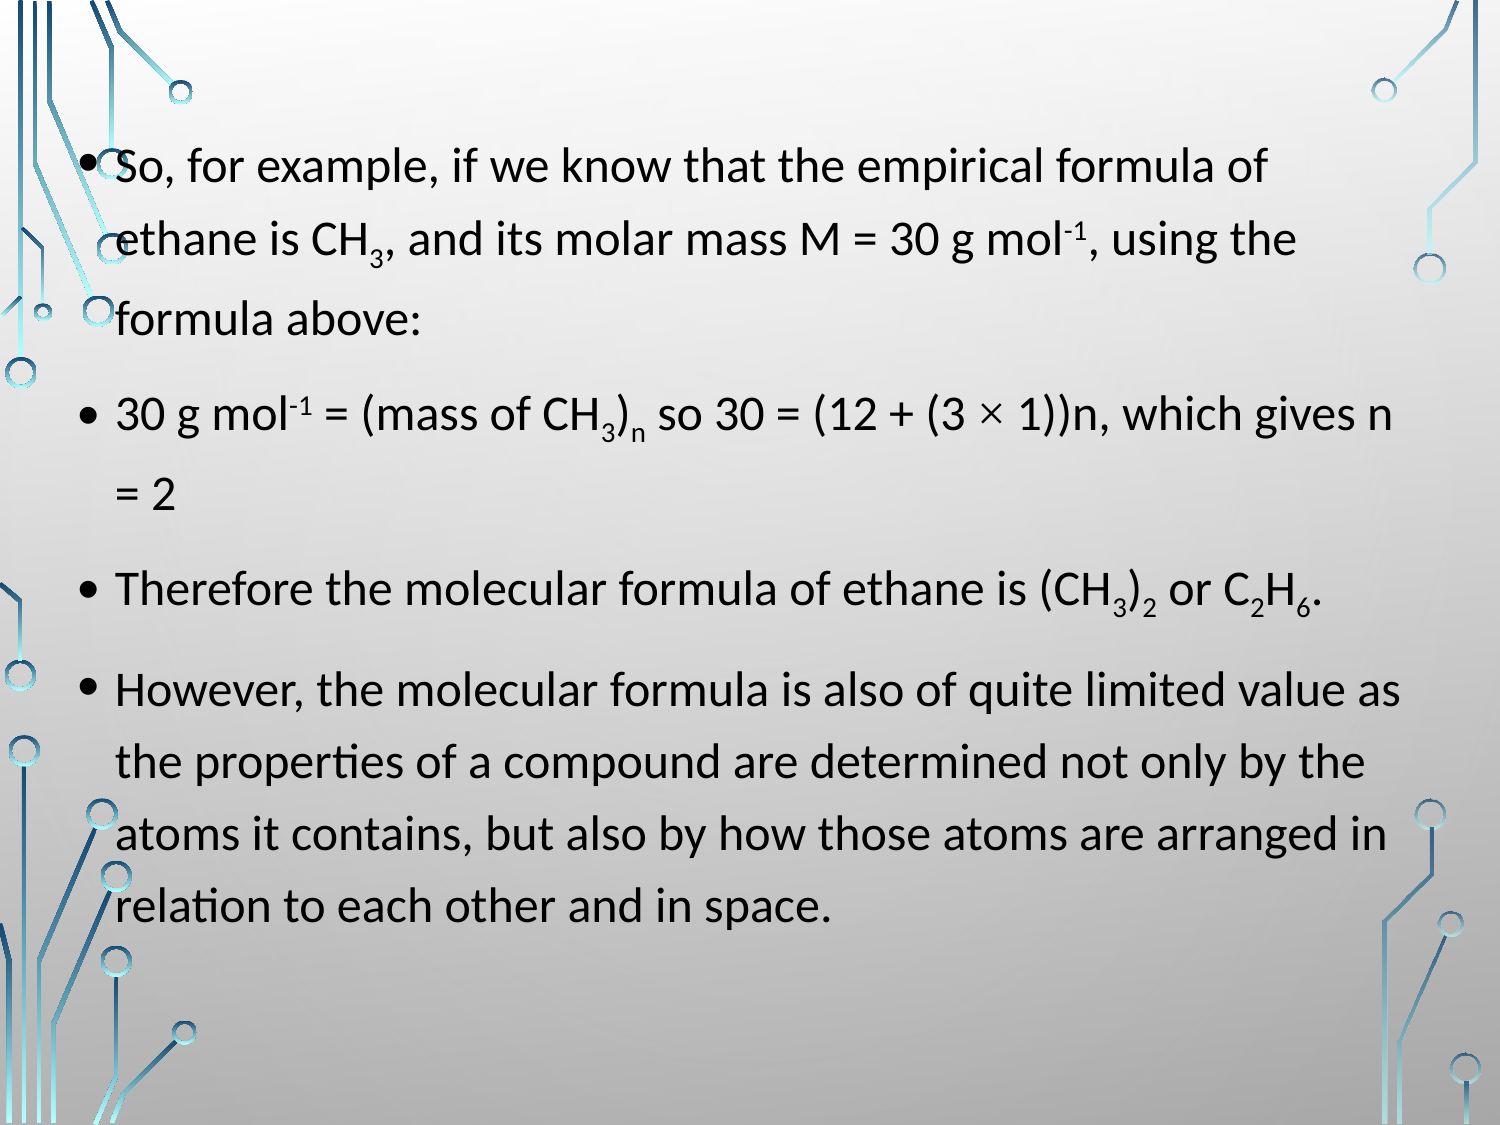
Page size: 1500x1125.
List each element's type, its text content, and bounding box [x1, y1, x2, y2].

list So, for example, if we know that the empirical formula of ethane is CH3, and its molar mass M = 30 g mol-1, using the formula above: 30 g mol-1 = (mass of CH3)n so 30 = (12 + (3 × 1))n, which gives n = 2 Therefore the molecular formula of ethane is (CH3)2 or C2H6. However, the molecular formula is also of quite limited value as the properties of a compound are determined not only by the atoms it contains, but also by how those atoms are arranged in relation to each other and in space. [62, 112, 1438, 963]
